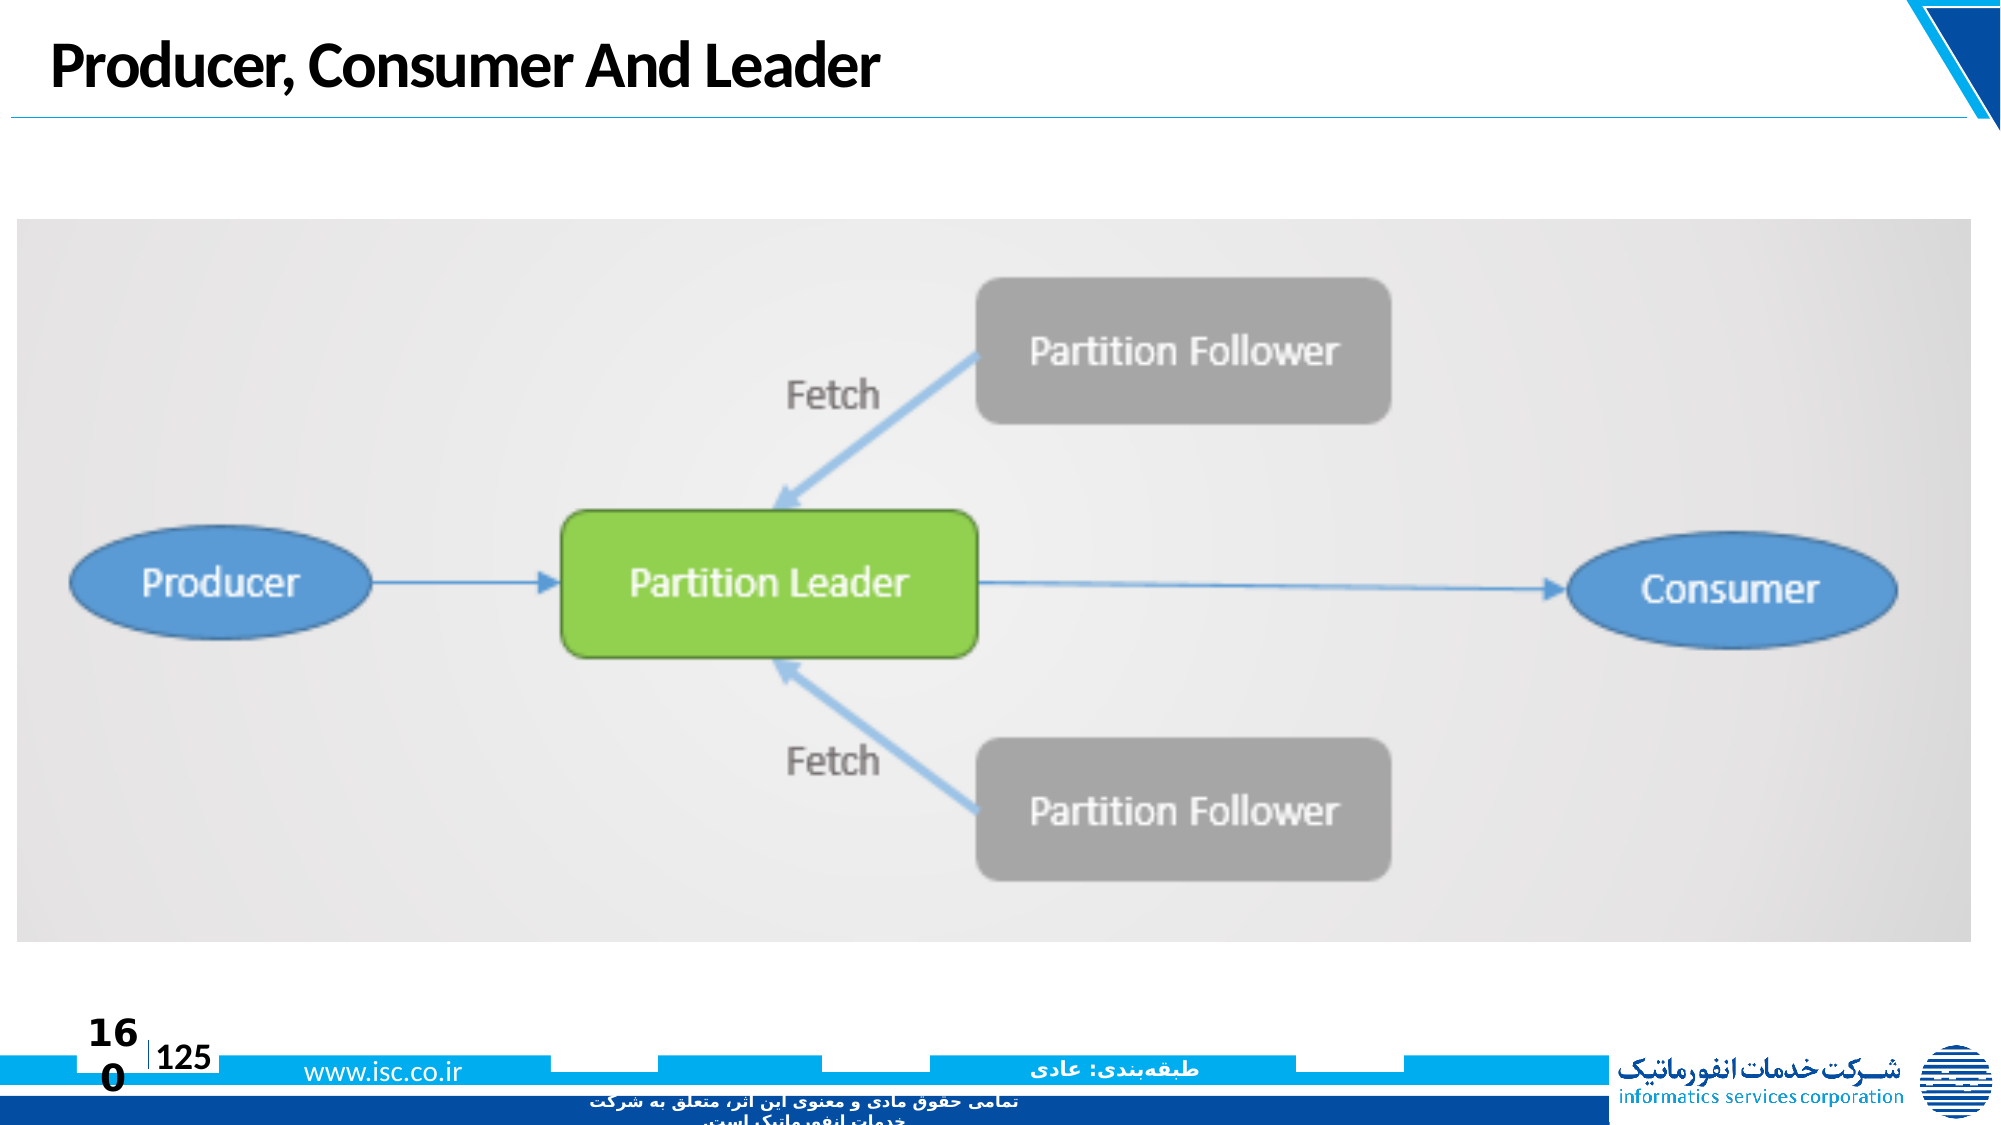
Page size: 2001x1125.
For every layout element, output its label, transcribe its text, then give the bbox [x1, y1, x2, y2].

title Producer, Consumer And Leader [35, 25, 1900, 97]
picture [1610, 1040, 1995, 1121]
picture [17, 219, 1971, 942]
